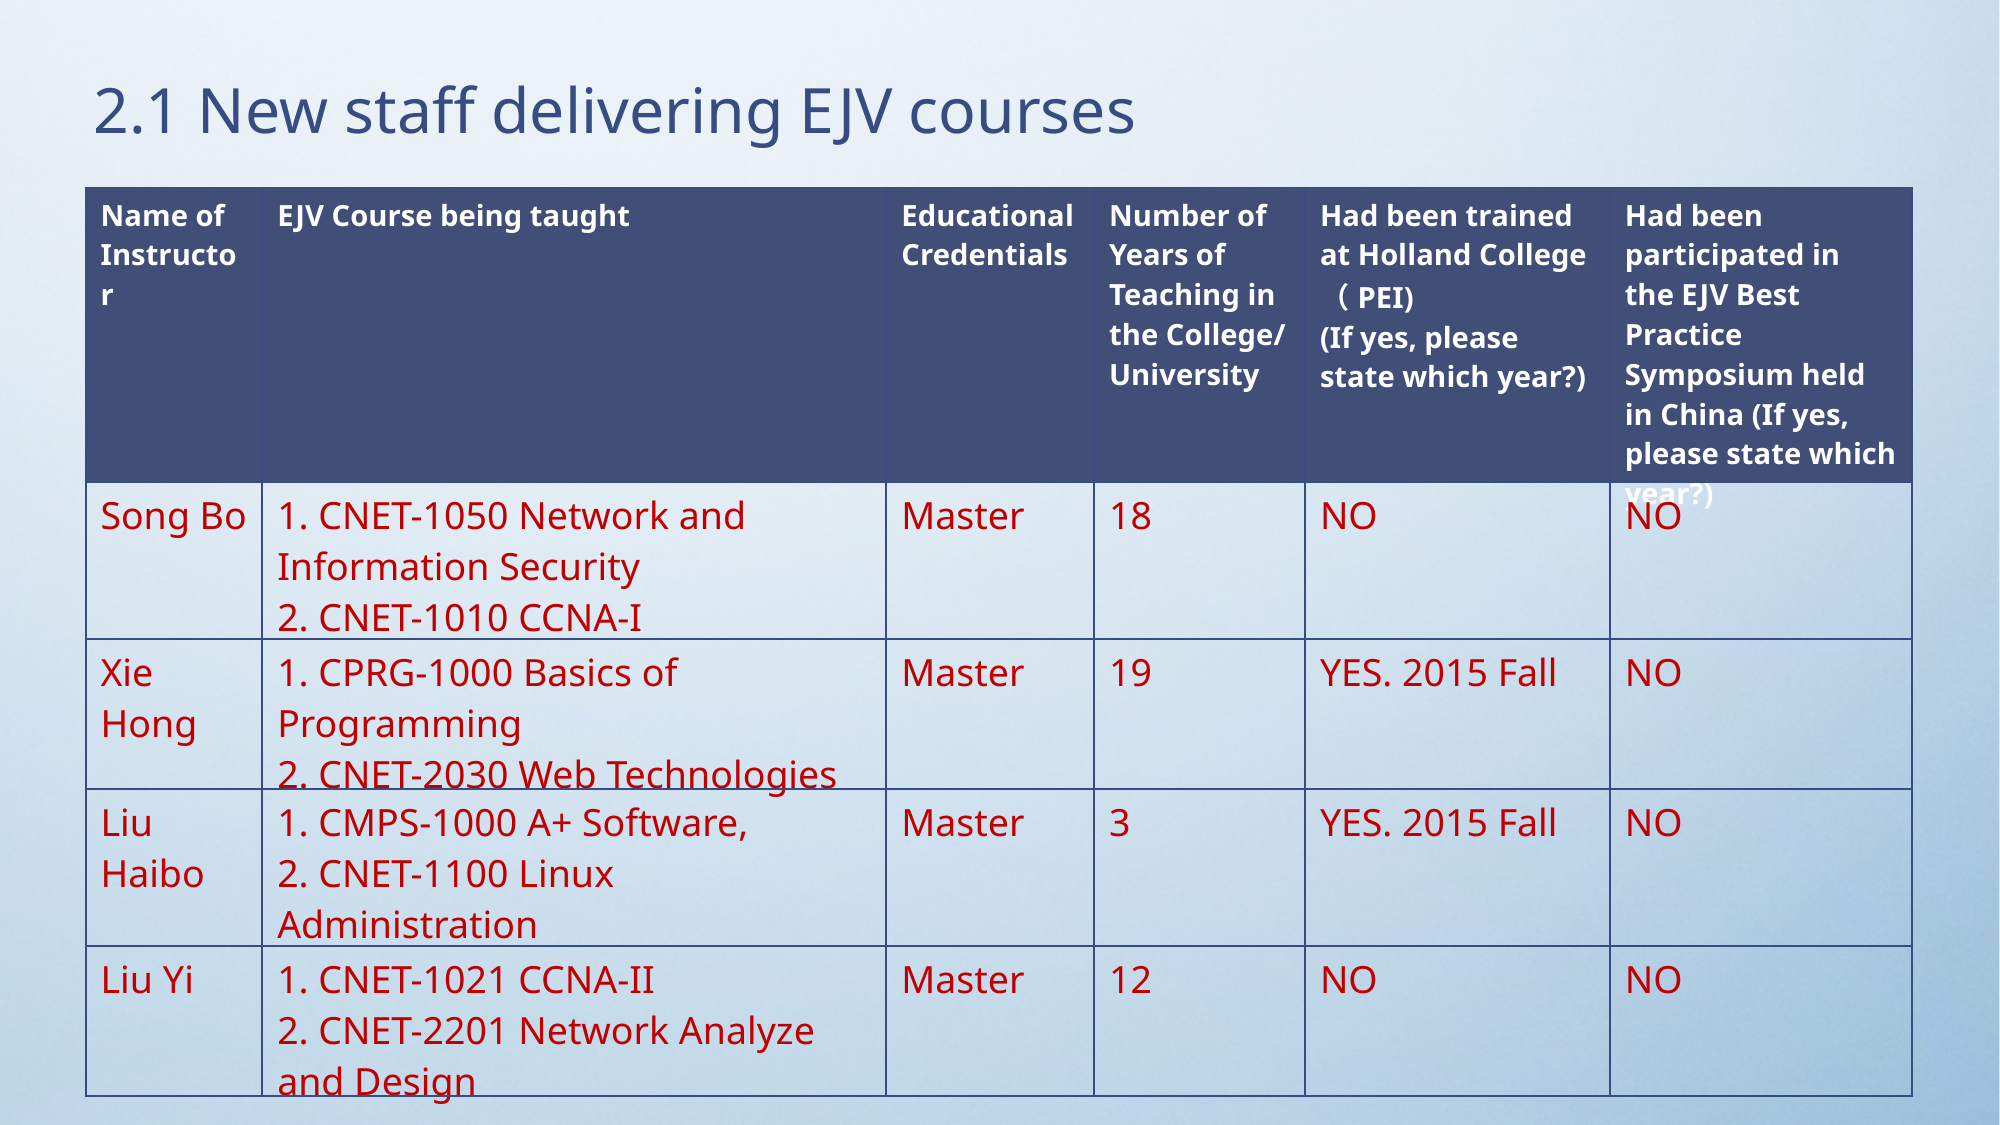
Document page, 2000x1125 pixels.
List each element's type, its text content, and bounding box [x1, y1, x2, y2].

table_header Had been participated in the EJV Best Practice Symposium held in China (If yes, please state which year?) [1611, 188, 1911, 481]
table_cell NO [1306, 483, 1609, 638]
table_cell NO [1611, 640, 1911, 788]
picture [0, 0, 2000, 1125]
table_cell 1. CNET-1021 CCNA-II 2. CNET-2201 Network Analyze and Design [263, 947, 885, 1095]
text_box 2.1 New staff delivering EJV courses [73, 58, 1271, 158]
table_header EJV Course being taught [263, 188, 885, 481]
table_header Name of Instructor [87, 188, 261, 481]
table_header Number of Years of Teaching in the College/ University [1095, 188, 1304, 481]
table_cell Song Bo [87, 483, 261, 638]
table_cell NO [1611, 483, 1911, 638]
table_cell NO [1611, 790, 1911, 945]
table_cell 3 [1095, 790, 1304, 945]
table_cell Master [887, 640, 1093, 788]
table_header Had been trained at Holland College （PEI) (If yes, please state which year?) [1306, 188, 1609, 481]
table_cell YES. 2015 Fall [1306, 640, 1609, 788]
table_cell YES. 2015 Fall [1306, 790, 1609, 945]
table_cell NO [1611, 947, 1911, 1095]
table_header Educational Credentials [887, 188, 1093, 481]
table_cell Liu Yi [87, 947, 261, 1095]
table_cell 1. CMPS-1000 A+ Software, 2. CNET-1100 Linux Administration [263, 790, 885, 945]
table_cell Xie Hong [87, 640, 261, 788]
table_cell Master [887, 483, 1093, 638]
table_cell 18 [1095, 483, 1304, 638]
table_cell 19 [1095, 640, 1304, 788]
table_cell 1. CPRG-1000 Basics of Programming 2. CNET-2030 Web Technologies [263, 640, 885, 788]
table_cell Liu Haibo [87, 790, 261, 945]
table_cell 1. CNET-1050 Network and Information Security 2. CNET-1010 CCNA-I [263, 483, 885, 638]
table_cell Master [887, 947, 1093, 1095]
table_cell Master [887, 790, 1093, 945]
table_cell NO [1306, 947, 1609, 1095]
table_cell 12 [1095, 947, 1304, 1095]
